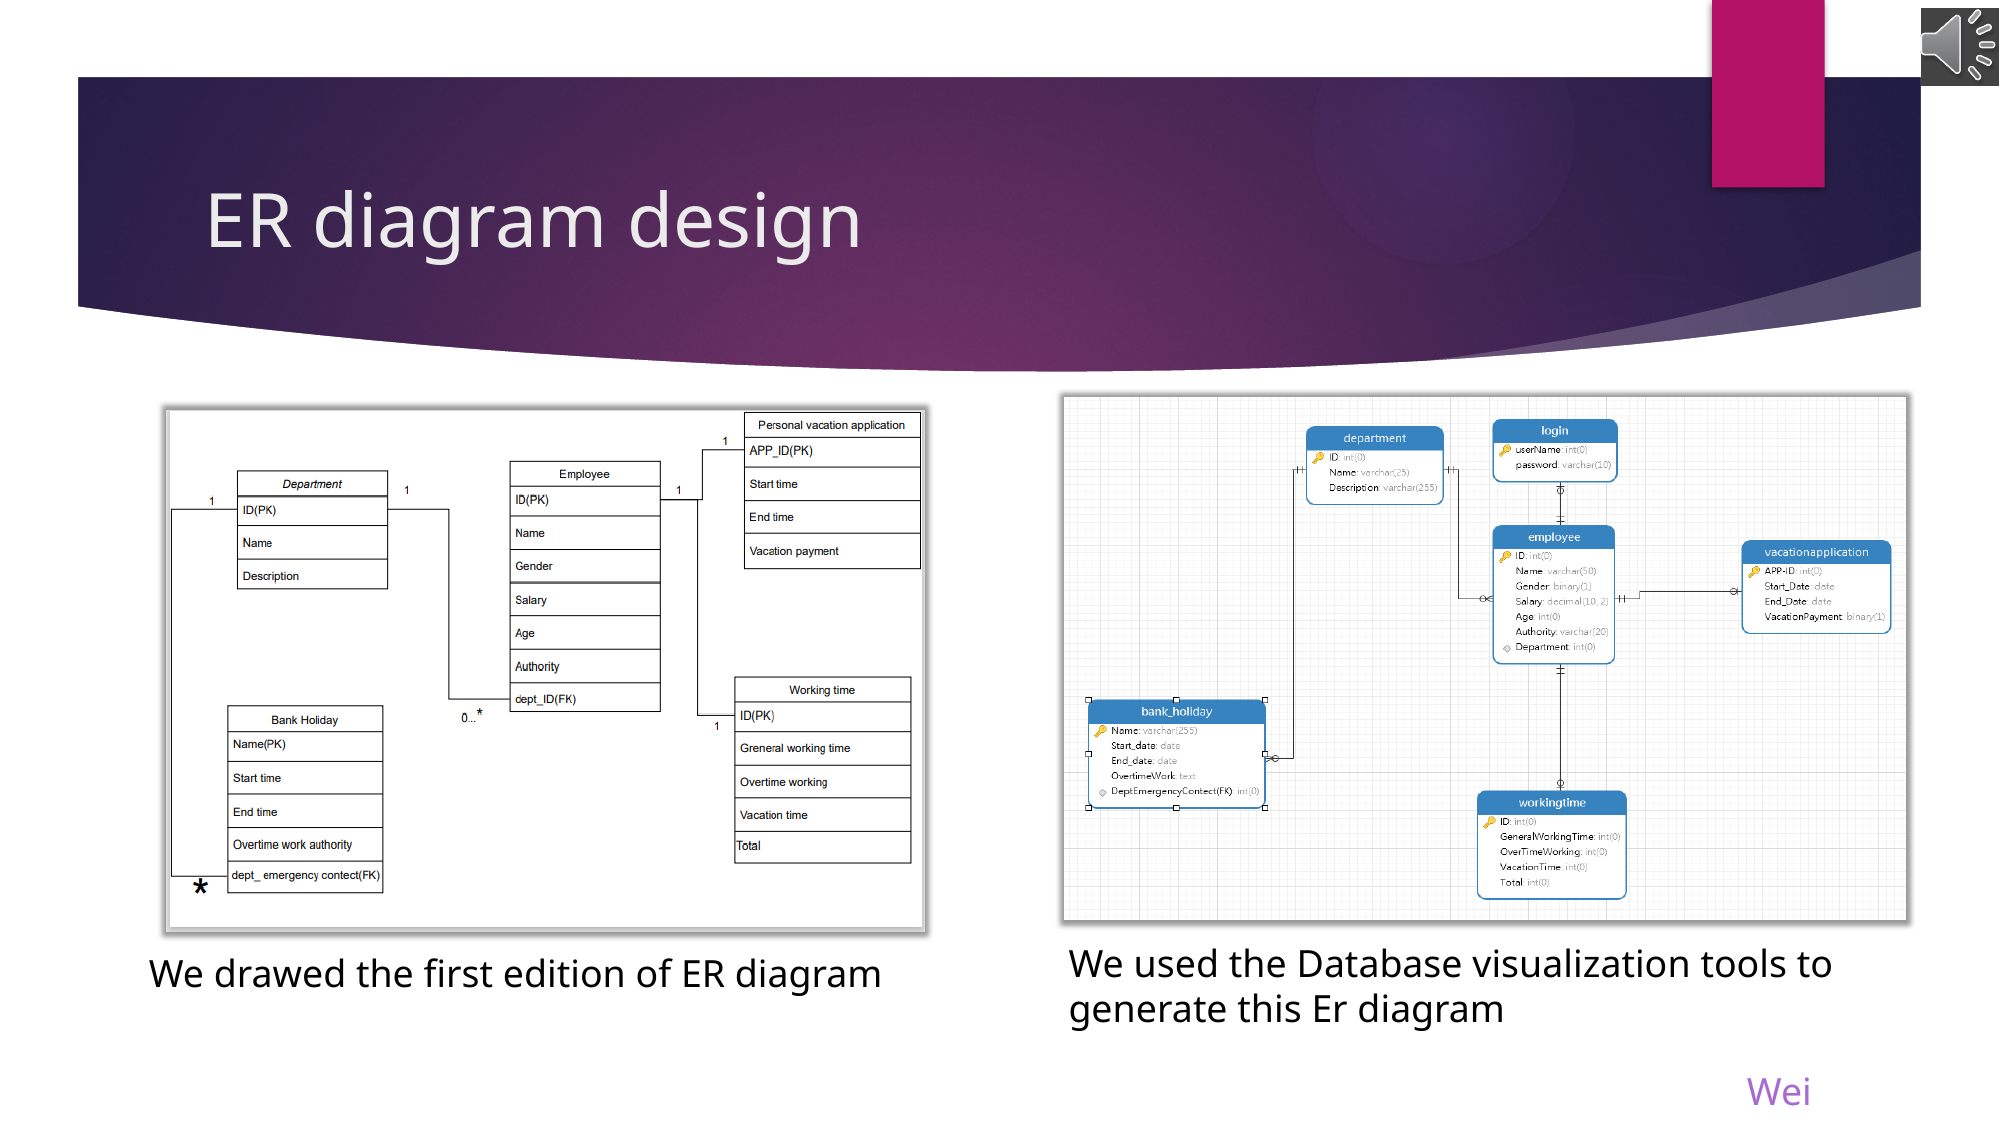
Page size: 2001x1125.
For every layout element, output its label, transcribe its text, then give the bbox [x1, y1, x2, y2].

picture [166, 409, 925, 933]
title ER diagram design [189, 159, 1627, 276]
text_box We drawed the first edition of ER diagram [133, 942, 958, 1003]
text_box Wei [1732, 1060, 1996, 1121]
text_box We used the Database visualization tools to generate this Er diagram [1053, 932, 1917, 1037]
picture [1064, 397, 1906, 920]
picture [1919, 6, 2000, 88]
